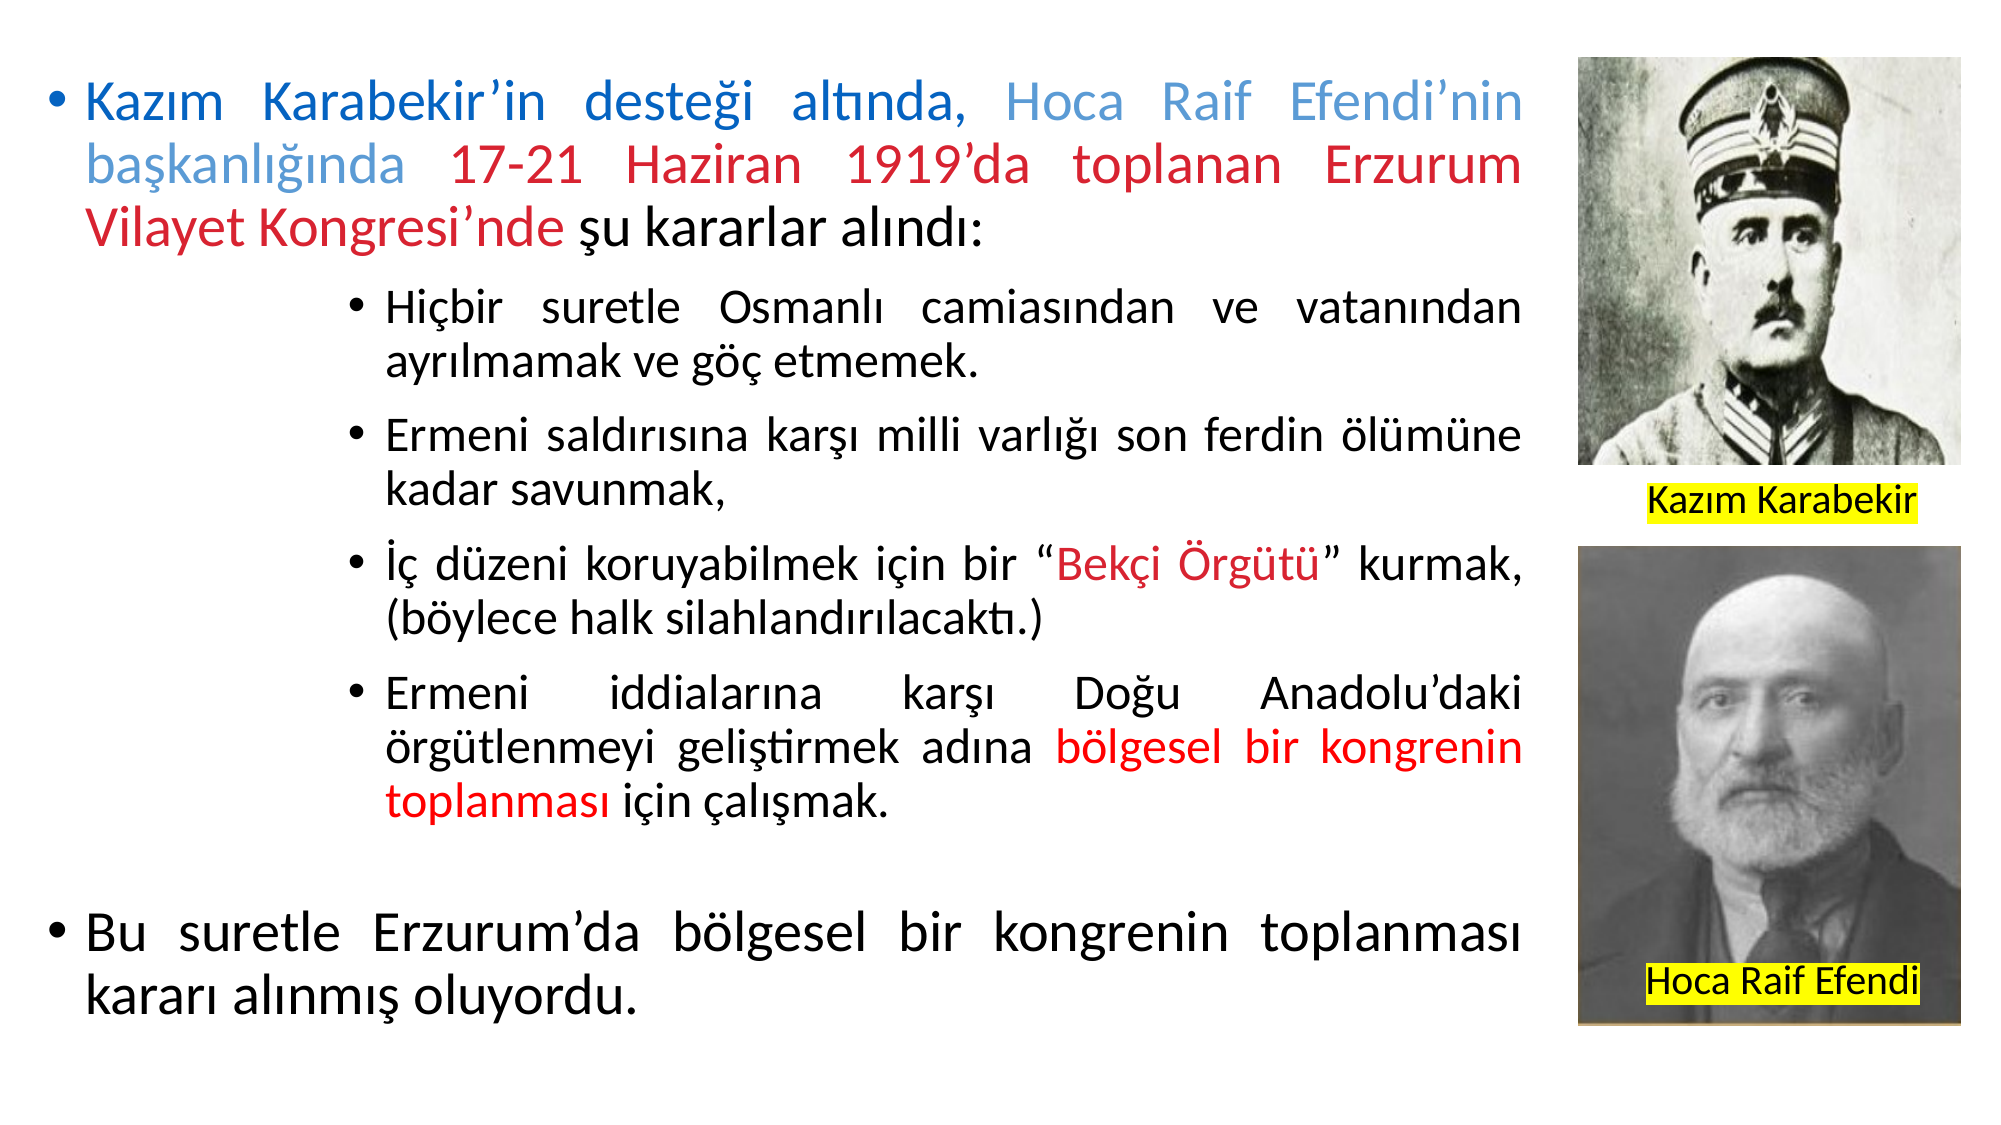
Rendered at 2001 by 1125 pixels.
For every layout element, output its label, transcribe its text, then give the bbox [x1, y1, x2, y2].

text_box Kazım Karabekir’in desteği altında, Hoca Raif Efendi’nin başkanlığında 17-21 Haziran 1919’da toplanan Erzurum Vilayet Kongresi’nde şu kararlar alındı: Hiçbir suretle Osmanlı camiasından ve vatanından ayrılmamak ve göç etmemek. Ermeni saldırısına karşı milli varlığı son ferdin ölümüne kadar savunmak, İç düzeni koruyabilmek için bir “Bekçi Örgütü” kurmak, (böylece halk silahlandırılacaktı.) Ermeni iddialarına karşı Doğu Anadolu’daki örgütlenmeyi geliştirmek adına bölgesel bir kongrenin toplanması için çalışmak. Bu suretle Erzurum’da bölgesel bir kongrenin toplanması kararı alınmış oluyordu. [33, 62, 1539, 1079]
picture [1578, 57, 1961, 465]
picture [1578, 546, 1961, 1026]
text_box Kazım Karabekir [1632, 465, 1933, 530]
